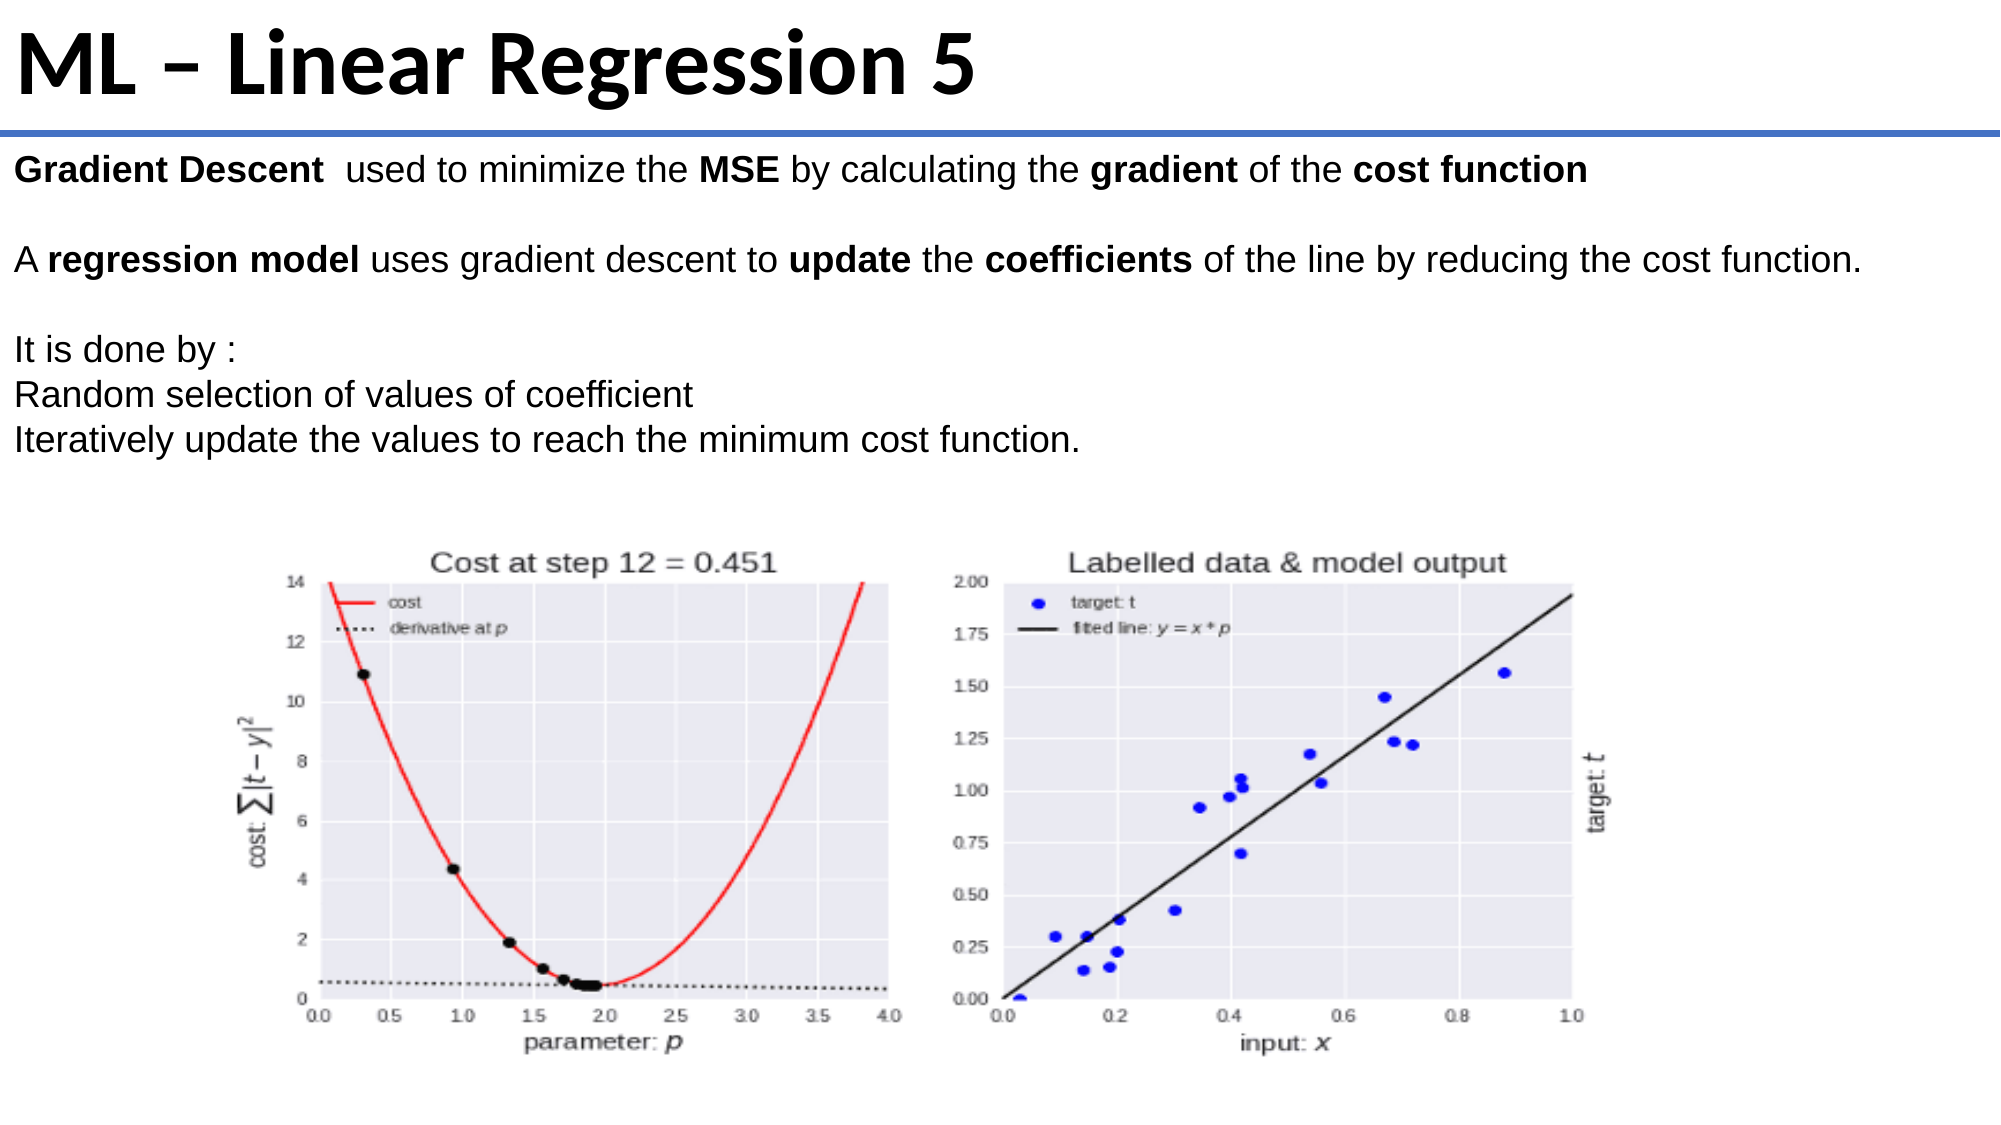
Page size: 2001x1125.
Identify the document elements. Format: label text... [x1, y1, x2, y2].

text_box ML – Linear Regression 5 [0, 5, 1725, 123]
picture [117, 516, 1735, 1068]
text_box Gradient Descent used to minimize the MSE by calculating the gradient of the cost function A regression model uses gradient descent to update the coefficients of the line by reducing the cost function. It is done by : Random selection of values of coefficient Iteratively update the values to reach the minimum cost function. [0, 142, 1882, 513]
